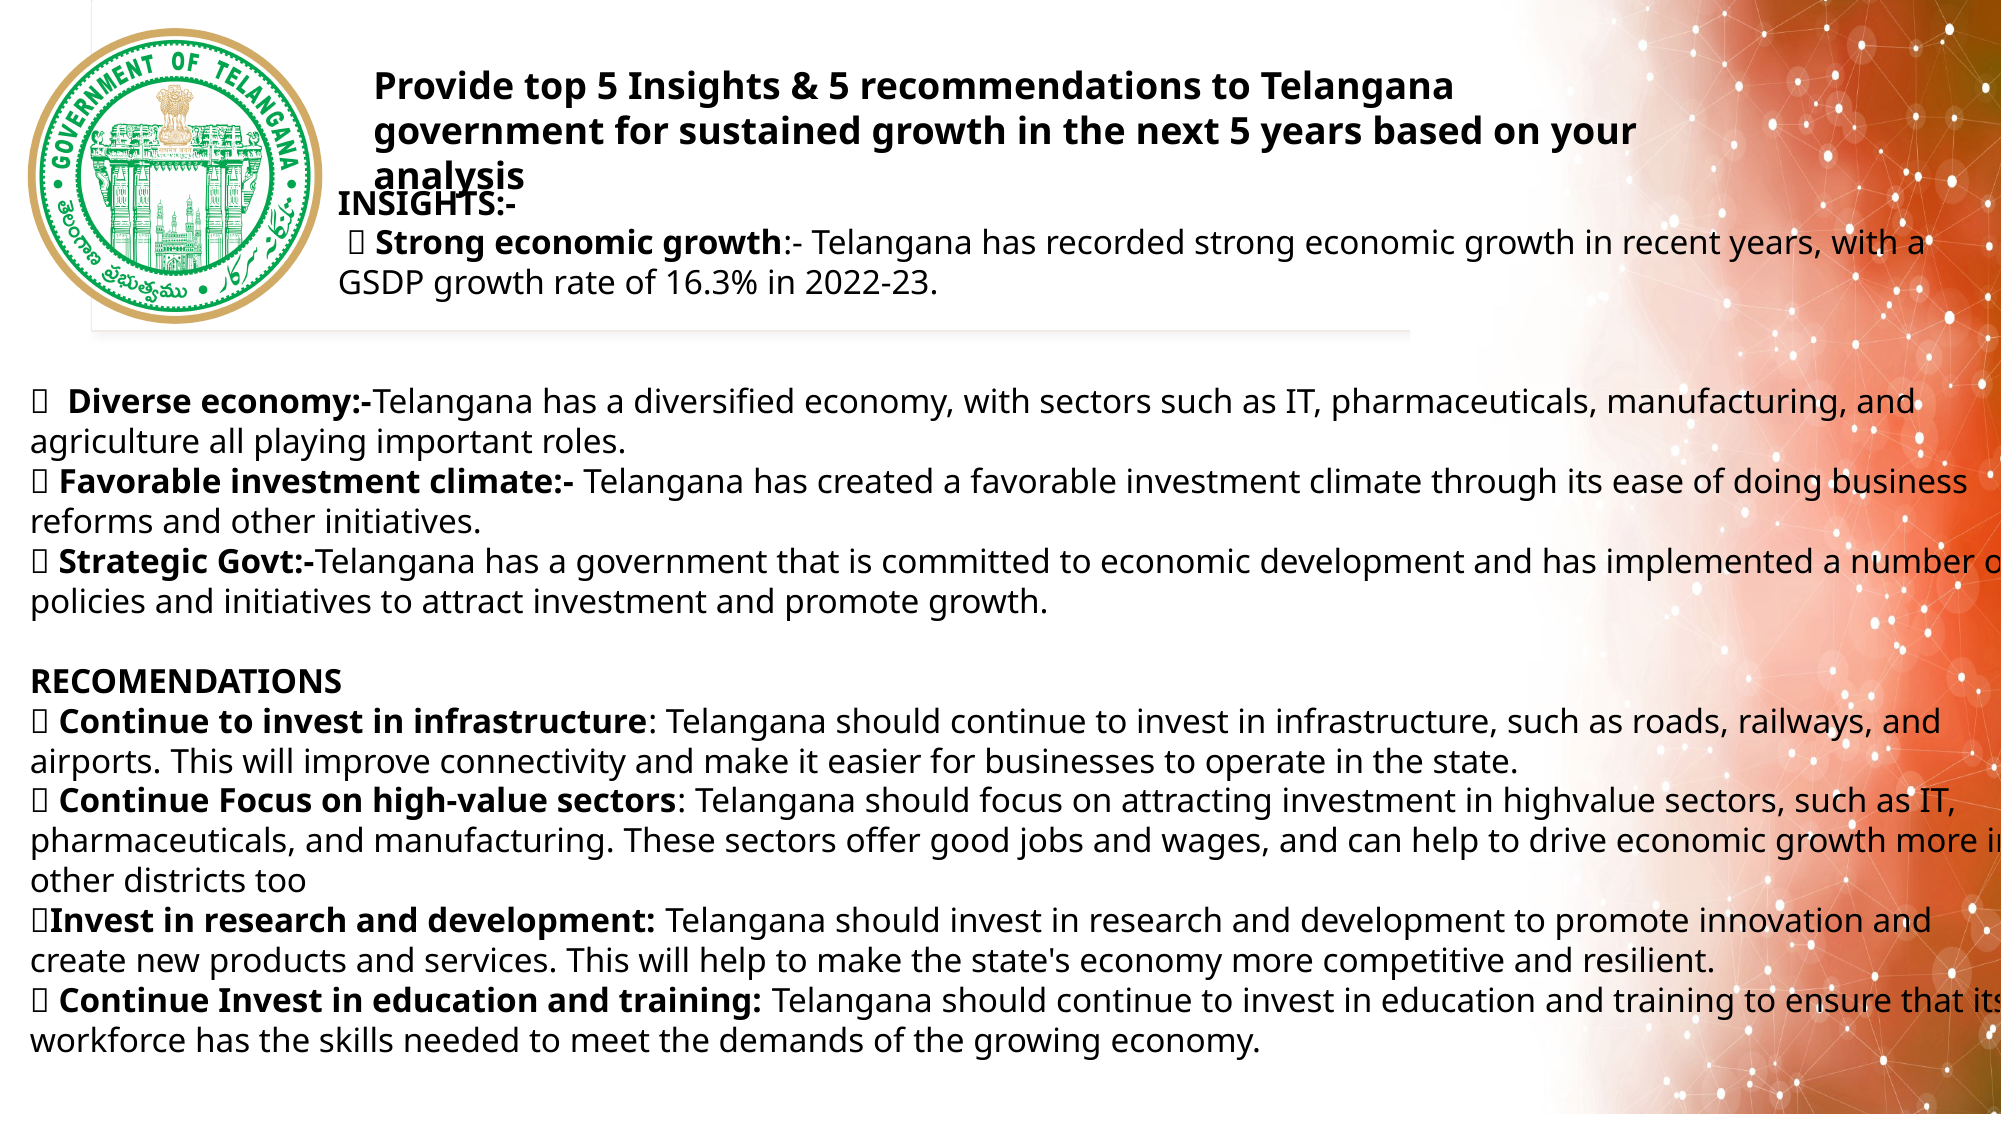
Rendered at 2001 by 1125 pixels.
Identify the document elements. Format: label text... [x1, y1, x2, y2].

text_box INSIGHTS:-  Strong economic growth:- Telangana has recorded strong economic growth in recent years, with a GSDP growth rate of 16.3% in 2022-23. [347, 174, 1965, 354]
picture [0, 0, 347, 360]
picture [1180, 0, 2001, 1114]
text_box Provide top 5 Insights & 5 recommendations to Telangana government for sustained growth in the next 5 years based on your analysis [358, 54, 1703, 174]
text_box  Diverse economy:-Telangana has a diversified economy, with sectors such as IT, pharmaceuticals, manufacturing, and agriculture all playing important roles.  Favorable investment climate:- Telangana has created a favorable investment climate through its ease of doing business reforms and other initiatives.  Strategic Govt:-Telangana has a government that is committed to economic development and has implemented a number of policies and initiatives to attract investment and promote growth. RECOMENDATIONS  Continue to invest in infrastructure: Telangana should continue to invest in infrastructure, such as roads, railways, and airports. This will improve connectivity and make it easier for businesses to operate in the state.  Continue Focus on high-value sectors: Telangana should focus on attracting investment in highvalue sectors, such as IT, pharmaceuticals, and manufacturing. These sectors offer good jobs and wages, and can help to drive economic growth more in other districts too Invest in research and development: Telangana should invest in research and development to promote innovation and create new products and services. This will help to make the state's economy more competitive and resilient.  Continue Invest in education and training: Telangana should continue to invest in education and training to ensure that its workforce has the skills needed to meet the demands of the growing economy. [15, 373, 2000, 1067]
